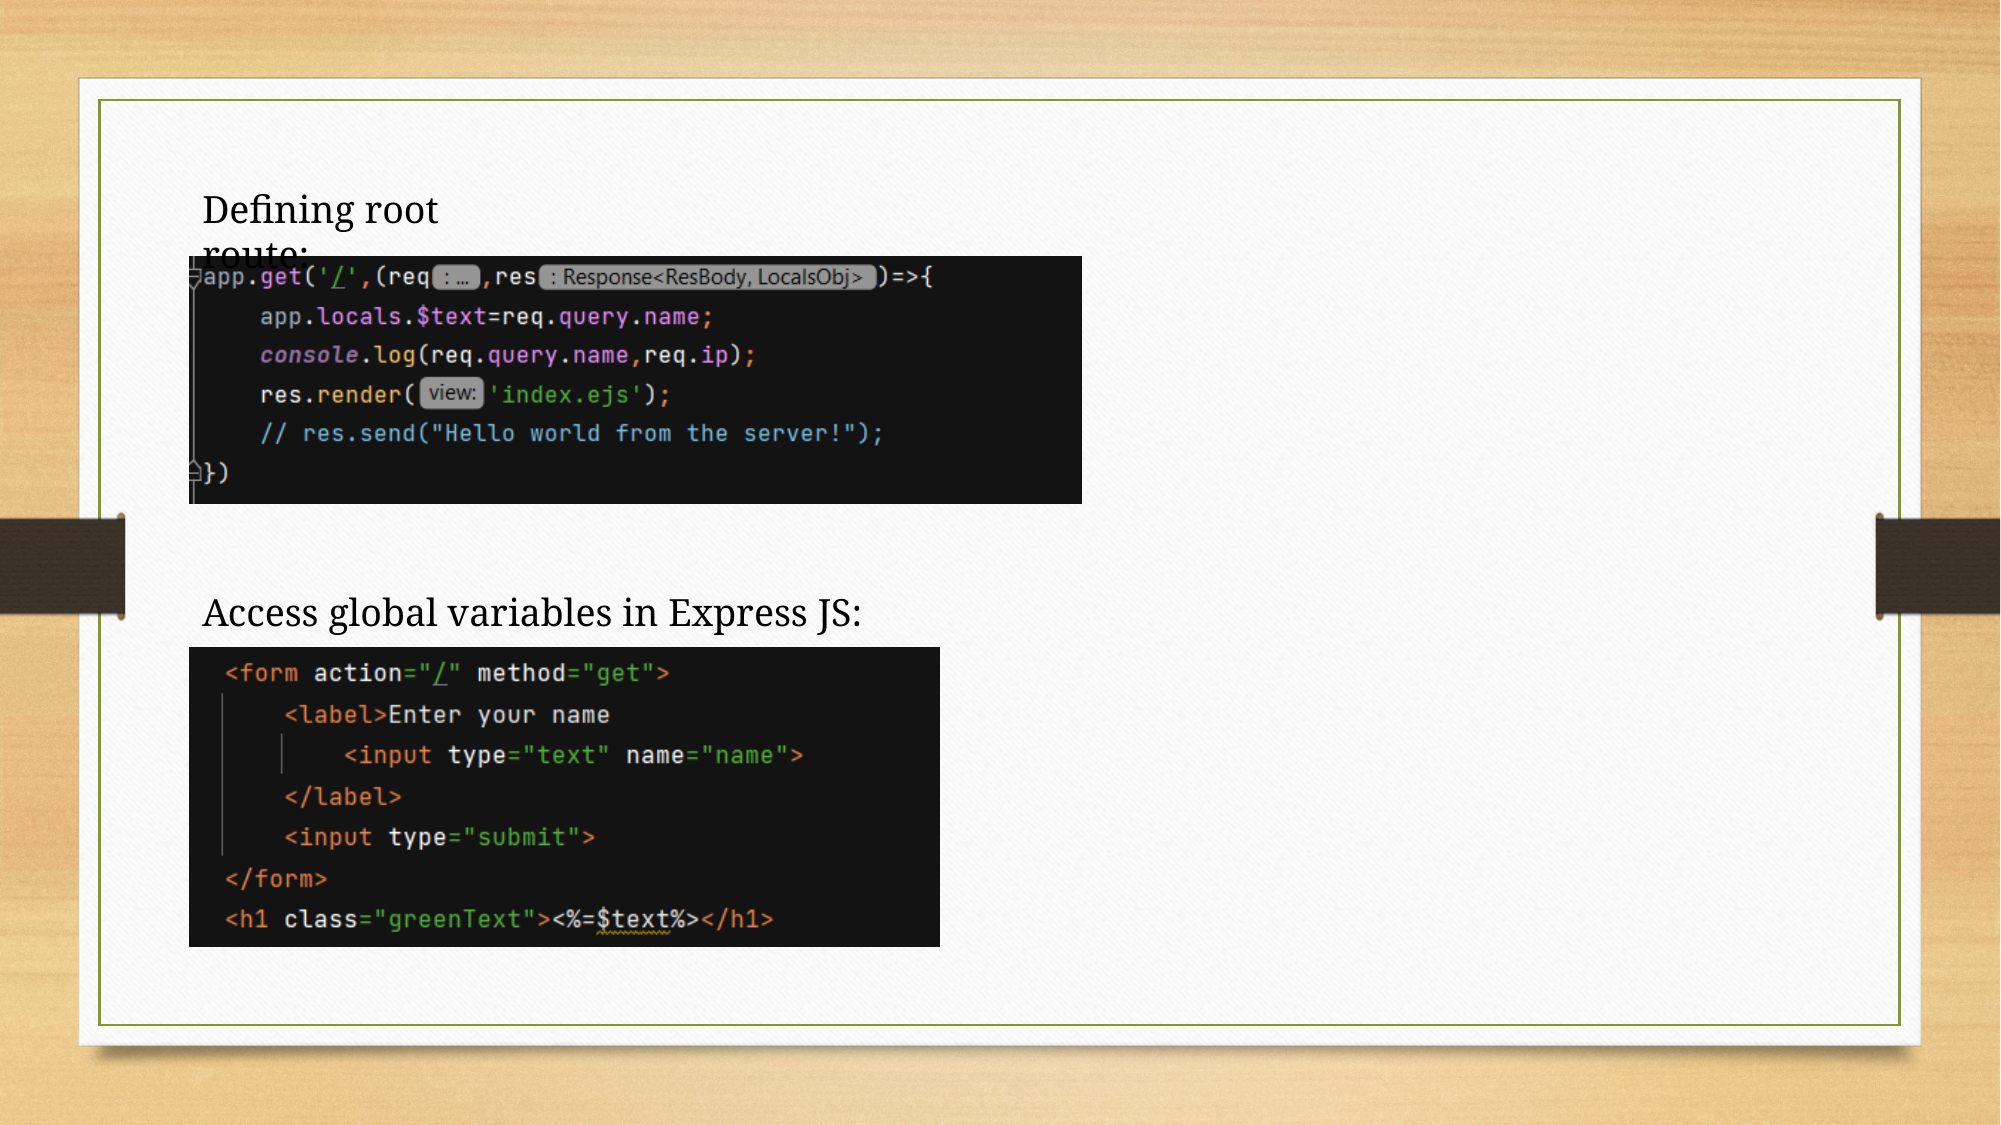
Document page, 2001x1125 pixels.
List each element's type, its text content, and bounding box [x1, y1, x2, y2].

text_box Defining root route: [187, 178, 565, 284]
picture [0, 0, 2001, 1125]
text_box Access global variables in Express JS: [187, 582, 1191, 642]
